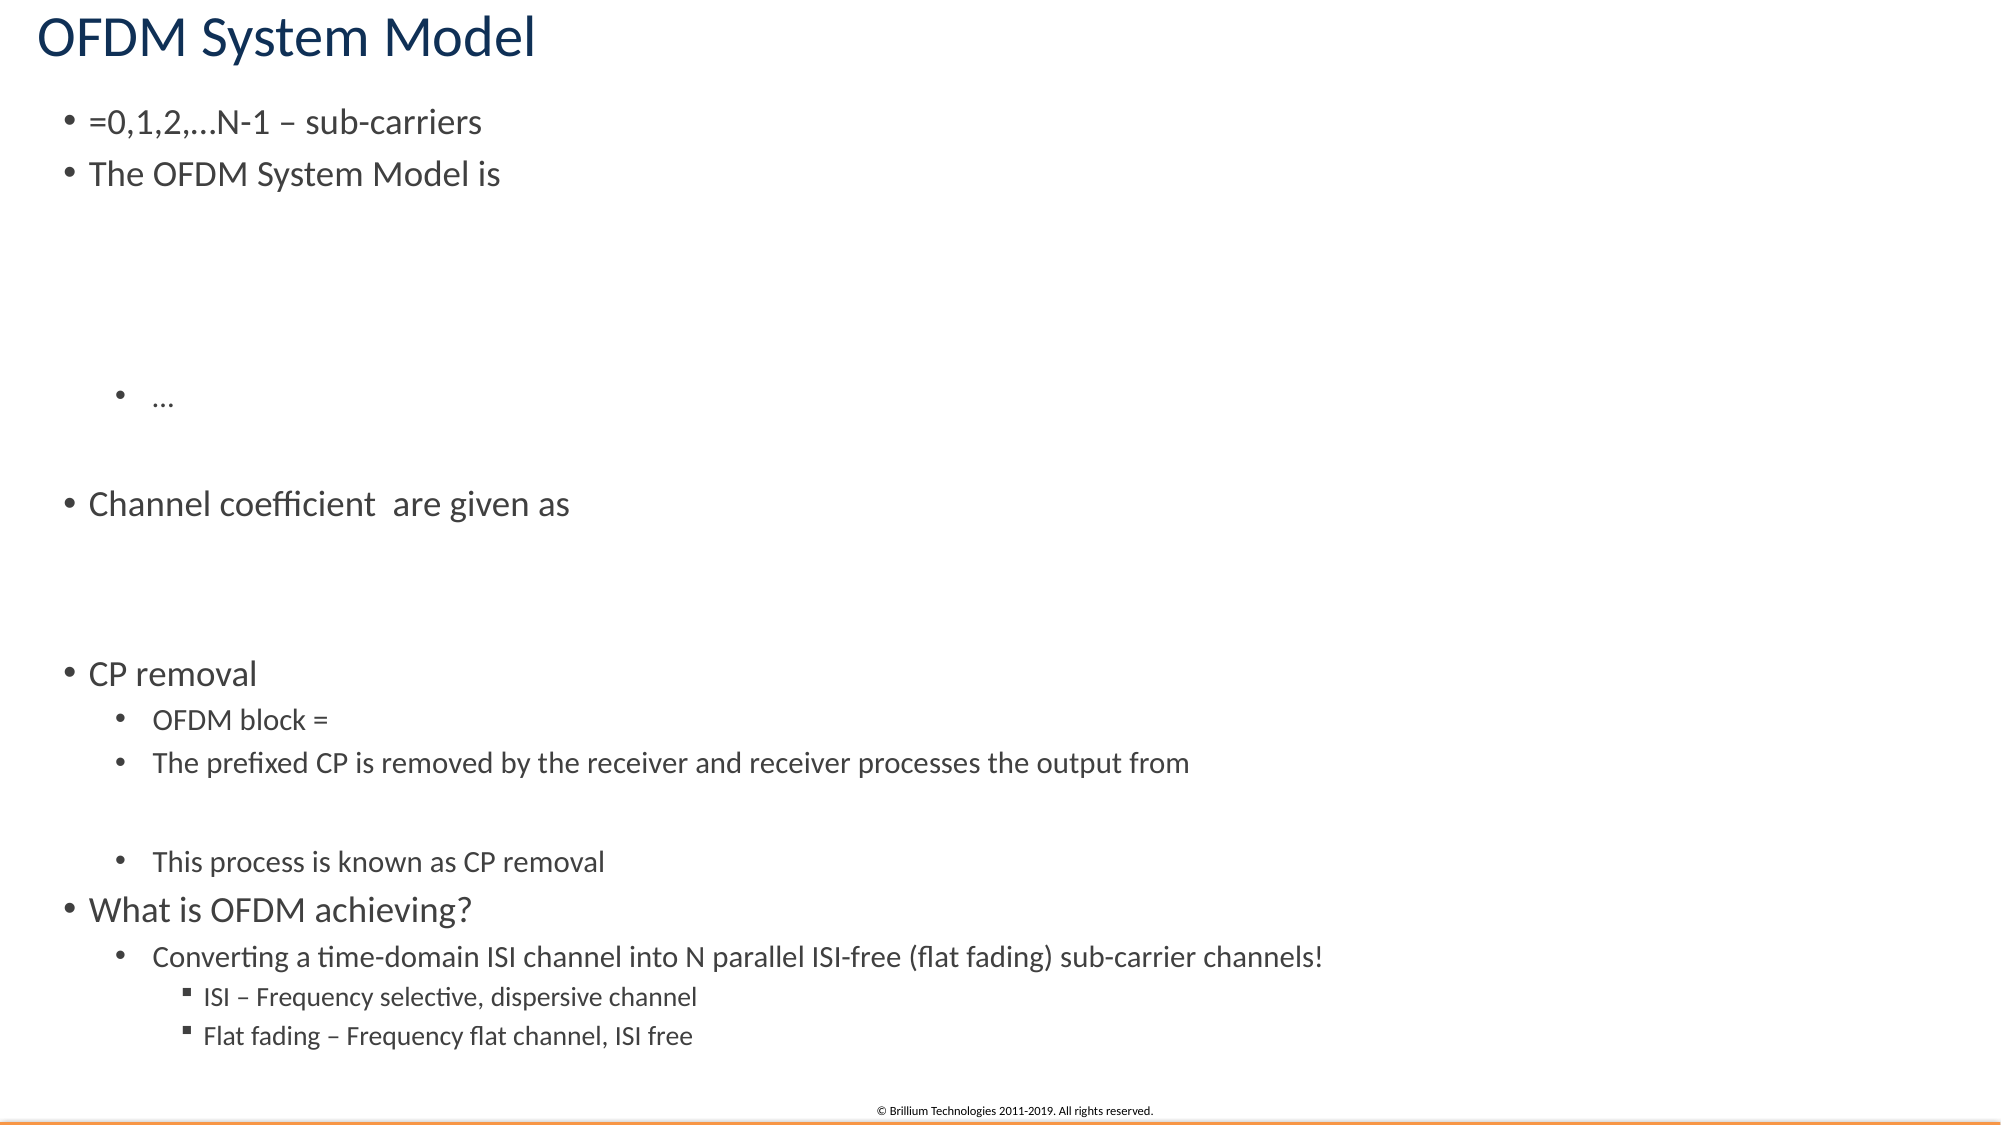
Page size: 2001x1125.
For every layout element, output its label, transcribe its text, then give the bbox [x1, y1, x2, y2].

title OFDM System Model [22, 0, 1900, 66]
